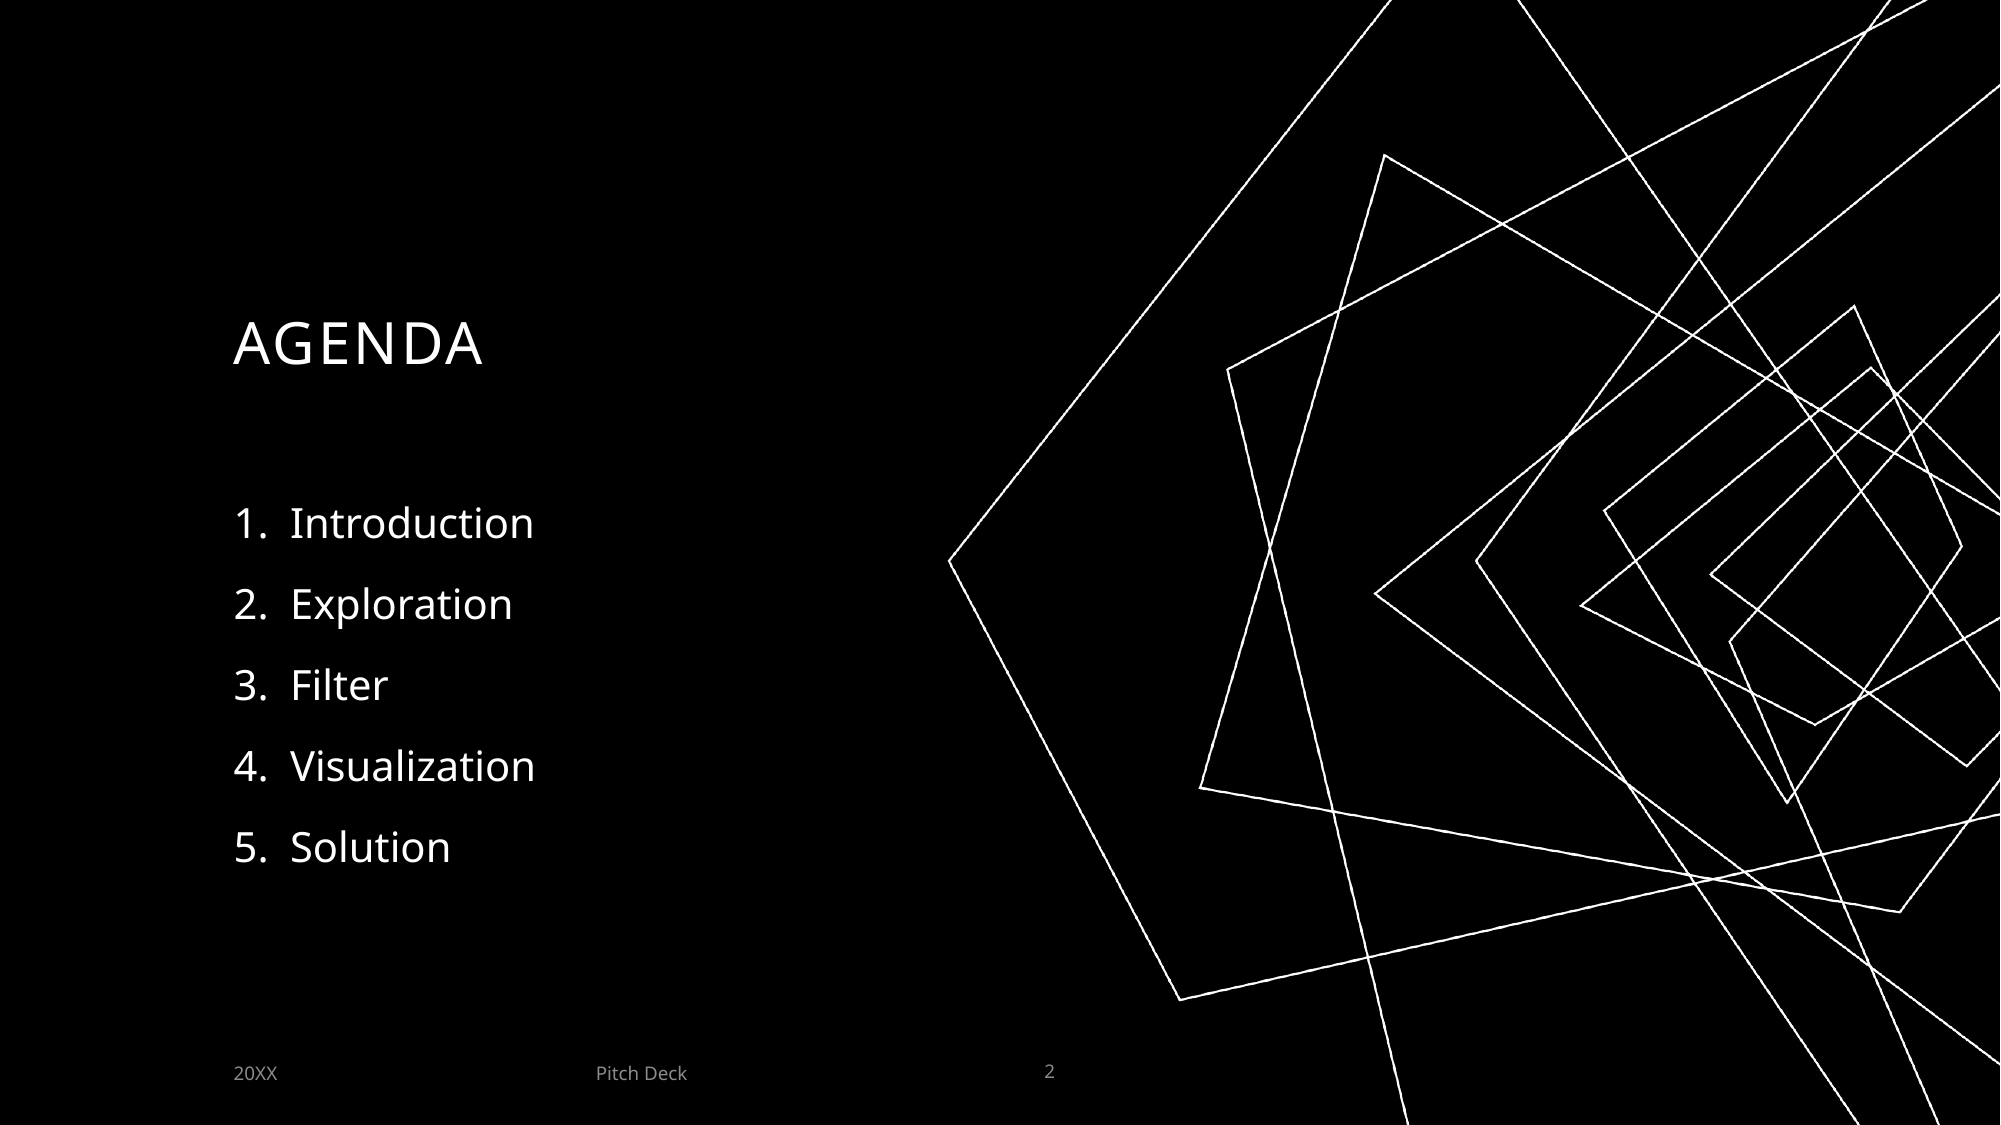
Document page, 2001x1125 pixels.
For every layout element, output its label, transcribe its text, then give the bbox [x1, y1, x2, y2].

title Agenda [218, 167, 740, 385]
footer Pitch Deck [437, 1042, 846, 1103]
slide_number 2 [908, 1042, 1071, 1103]
list Introduction Exploration Filter Visualization Solution [218, 479, 740, 893]
picture [900, 0, 2000, 1125]
slide_number 20XX [218, 1042, 381, 1103]
